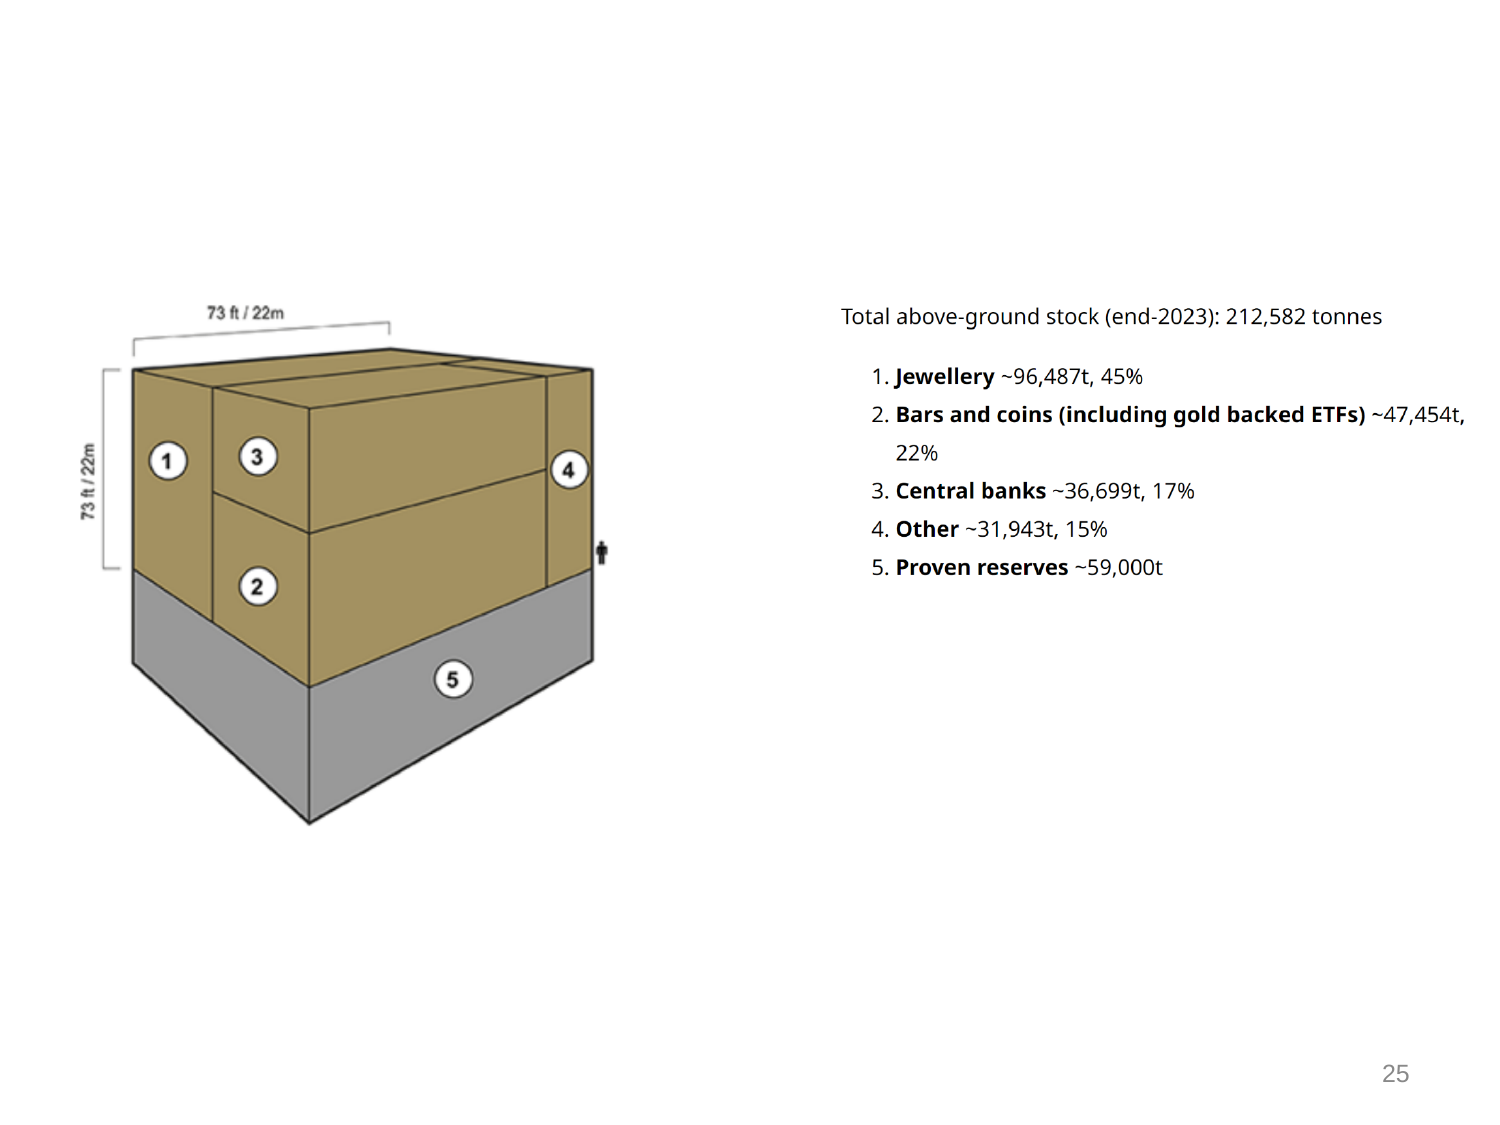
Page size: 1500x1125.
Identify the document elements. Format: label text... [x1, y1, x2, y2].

slide_number 25 [1074, 1042, 1425, 1103]
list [0, 243, 1479, 858]
